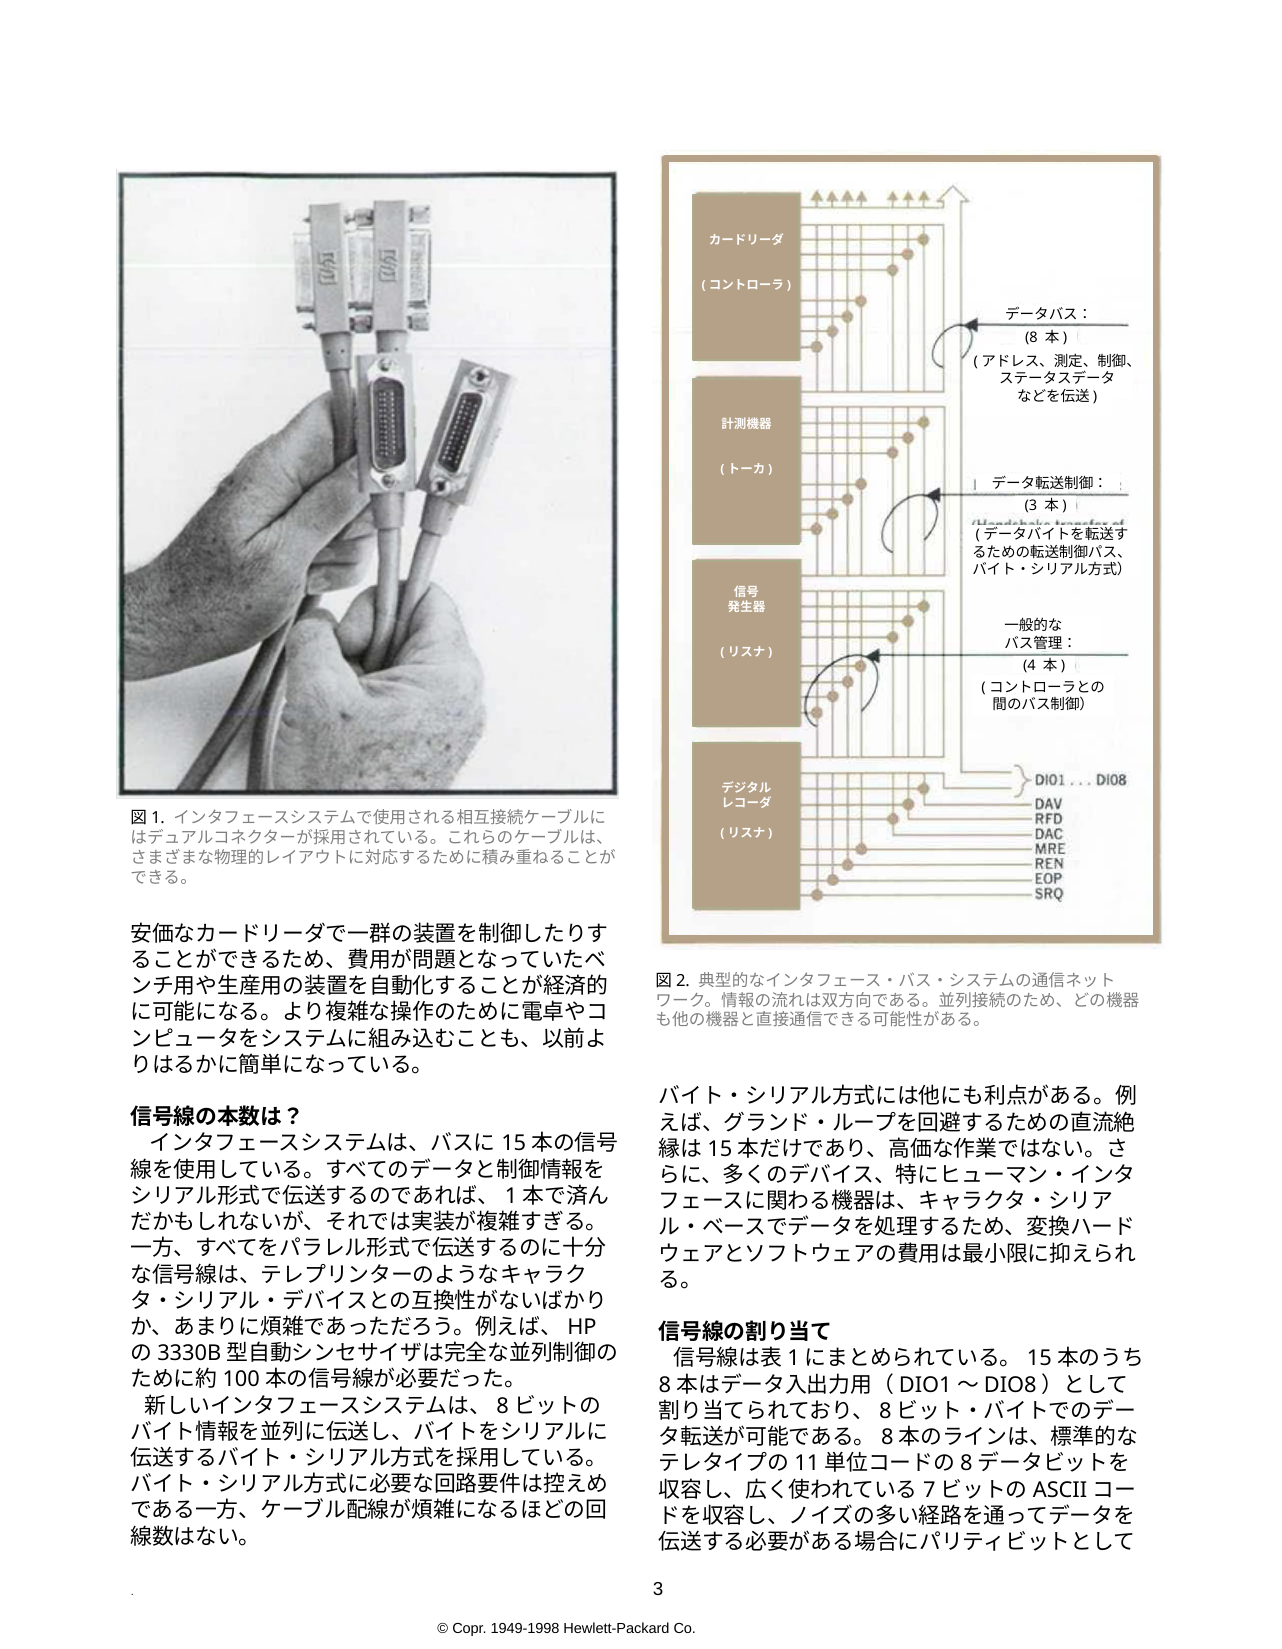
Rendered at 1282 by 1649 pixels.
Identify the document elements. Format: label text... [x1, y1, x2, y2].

text_box 図2. 典型的なインタフェース・バス・システムの通信ネットワーク。情報の流れは双方向である。並列接続のため、どの機器も他の機器と直接通信できる可能性がある。 [638, 960, 1162, 1064]
picture [115, 169, 619, 800]
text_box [963, 344, 1134, 417]
text_box . 3 [125, 1575, 1175, 1600]
text_box 安価なカードリーダで一群の装置を制御したりすることができるため、費用が問題となっていたベンチ用や生産用の装置を自動化することが経済的に可能になる。より複雑な操作のために電卓やコンピュータをシステムに組み込むことも、以前よりはるかに簡単になっている。 信号線の本数は？ インタフェースシステムは、バスに15本の信号線を使用している。すべてのデータと制御情報をシリアル形式で伝送するのであれば、1本で済んだかもしれないが、それでは実装が複雑すぎる。一方、すべてをパラレル形式で伝送するのに十分な信号線は、テレプリンターのようなキャラクタ・シリアル・デバイスとの互換性がないばかりか、あまりに煩雑であっただろう。例えば、HPの3330B型自動シンセサイザは完全な並列制御のために約100本の信号線が必要だった。 新しいインタフェースシステムは、8ビットのバイト情報を並列に伝送し、バイトをシリアルに伝送するバイト・シリアル方式を採用している。バイト・シリアル方式に必要な回路要件は控えめである一方、ケーブル配線が煩雑になるほどの回線数はない。 [113, 910, 637, 1575]
text_box 図1. インタフェースシステムで使用される相互接続ケーブルにはデュアルコネクターが採用されている。これらのケーブルは、さまざまな物理的レイアウトに対応するために積み重ねることができる。 [113, 797, 637, 902]
footer © Copr. 1949-1998 Hewlett-Packard Co. [435, 1619, 702, 1649]
picture [652, 149, 1166, 950]
text_box バイト・シリアル方式には他にも利点がある。例えば、グランド・ループを回避するための直流絶縁は15本だけであり、高価な作業ではない。さらに、多くのデバイス、特にヒューマン・インタフェースに関わる機器は、キャラクタ・シリアル・ベースでデータを処理するため、変換ハードウェアとソフトウェアの費用は最小限に抑えられる。 信号線の割り当て 信号線は表1にまとめられている。15本のうち8本はデータ入出力用（DIO1～DIO8）として割り当てられており、8ビット・バイトでのデータ転送が可能である。8本のラインは、標準的なテレタイプの11単位コードの8データビットを収容し、広く使われている7ビットのASCIIコードを収容し、ノイズの多い経路を通ってデータを伝送する必要がある場合にパリティビットとして [642, 1072, 1166, 1555]
